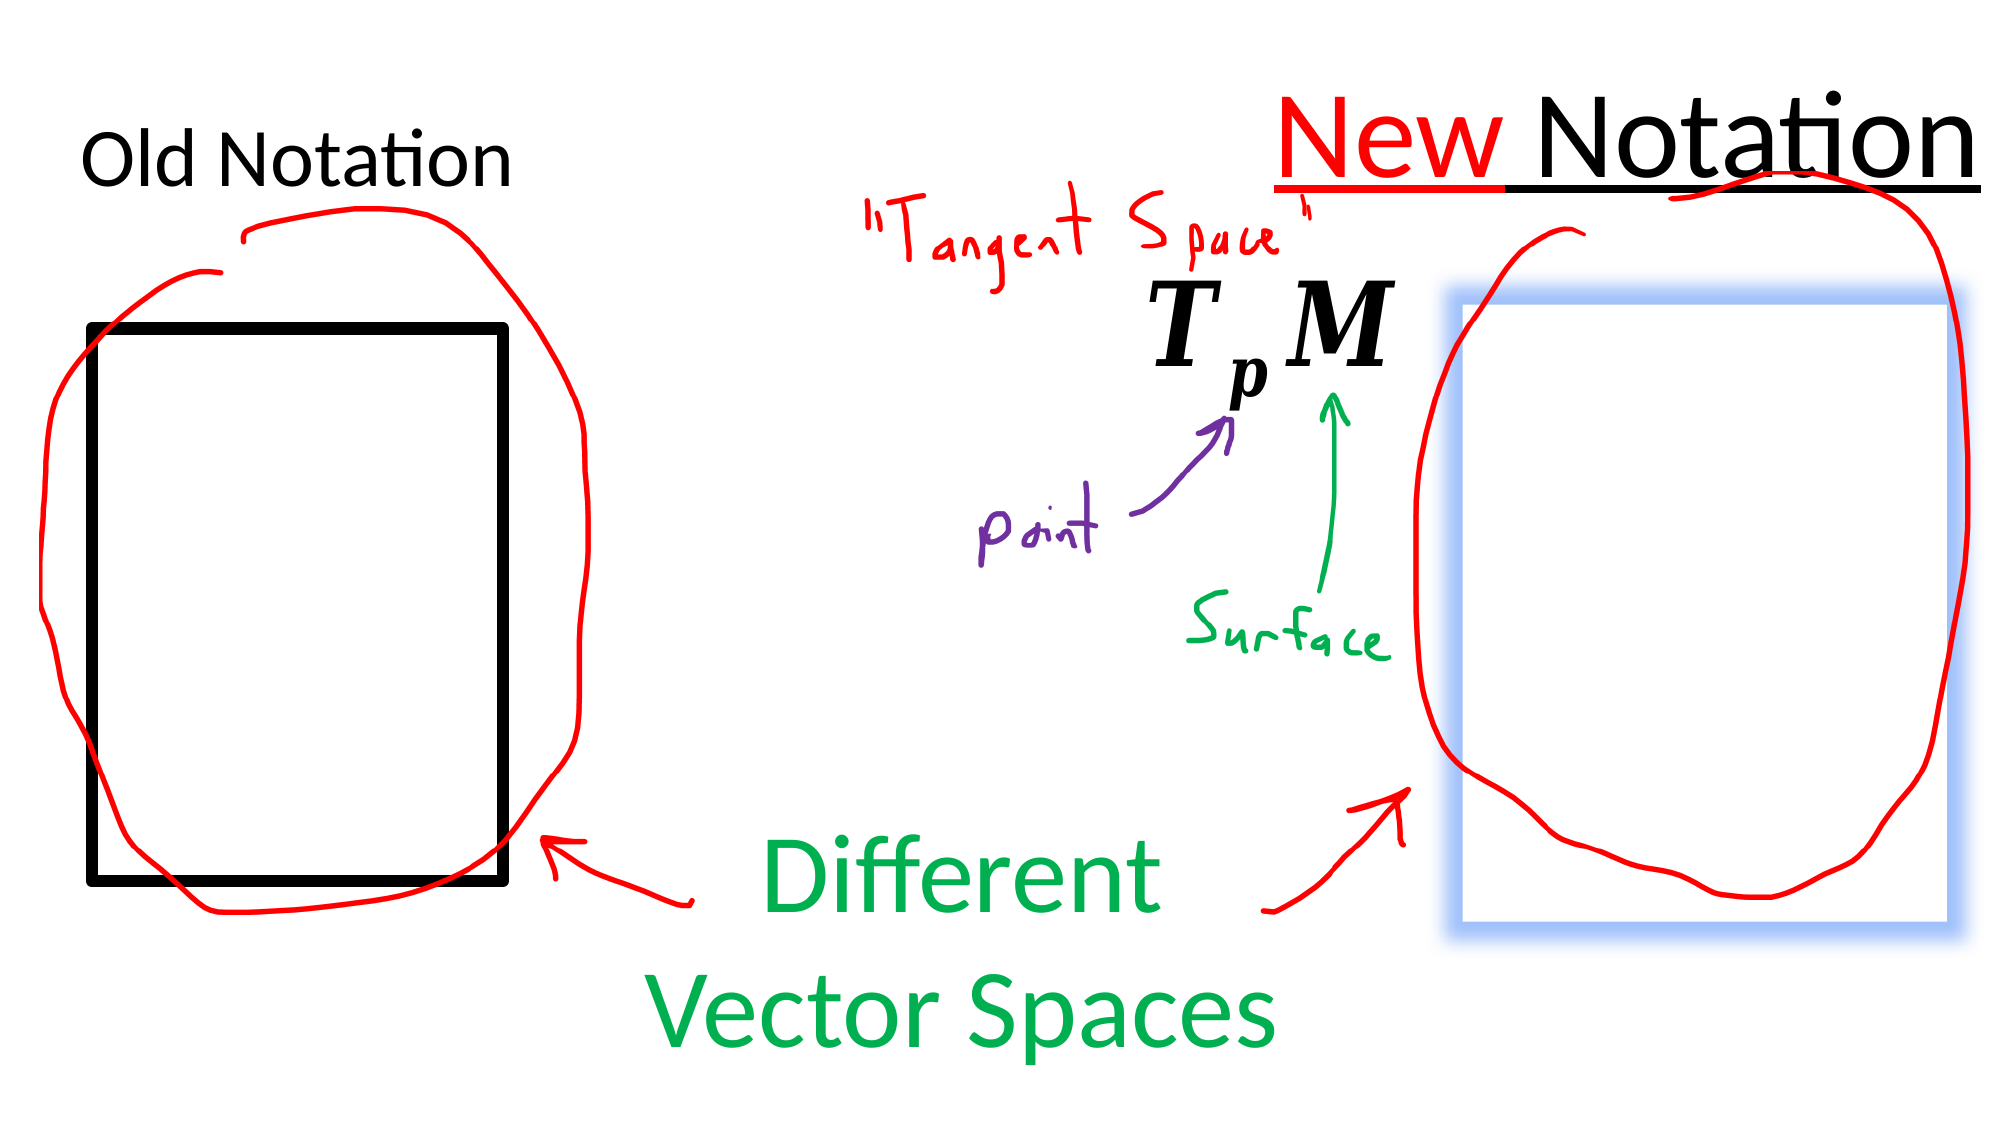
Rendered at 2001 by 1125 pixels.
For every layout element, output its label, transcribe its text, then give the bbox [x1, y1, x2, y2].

text_box Old Notation [65, 95, 530, 171]
picture [39, 171, 1979, 924]
text_box New Notation [1258, 44, 1996, 210]
text_box Different Vector Spaces [630, 924, 1295, 1077]
